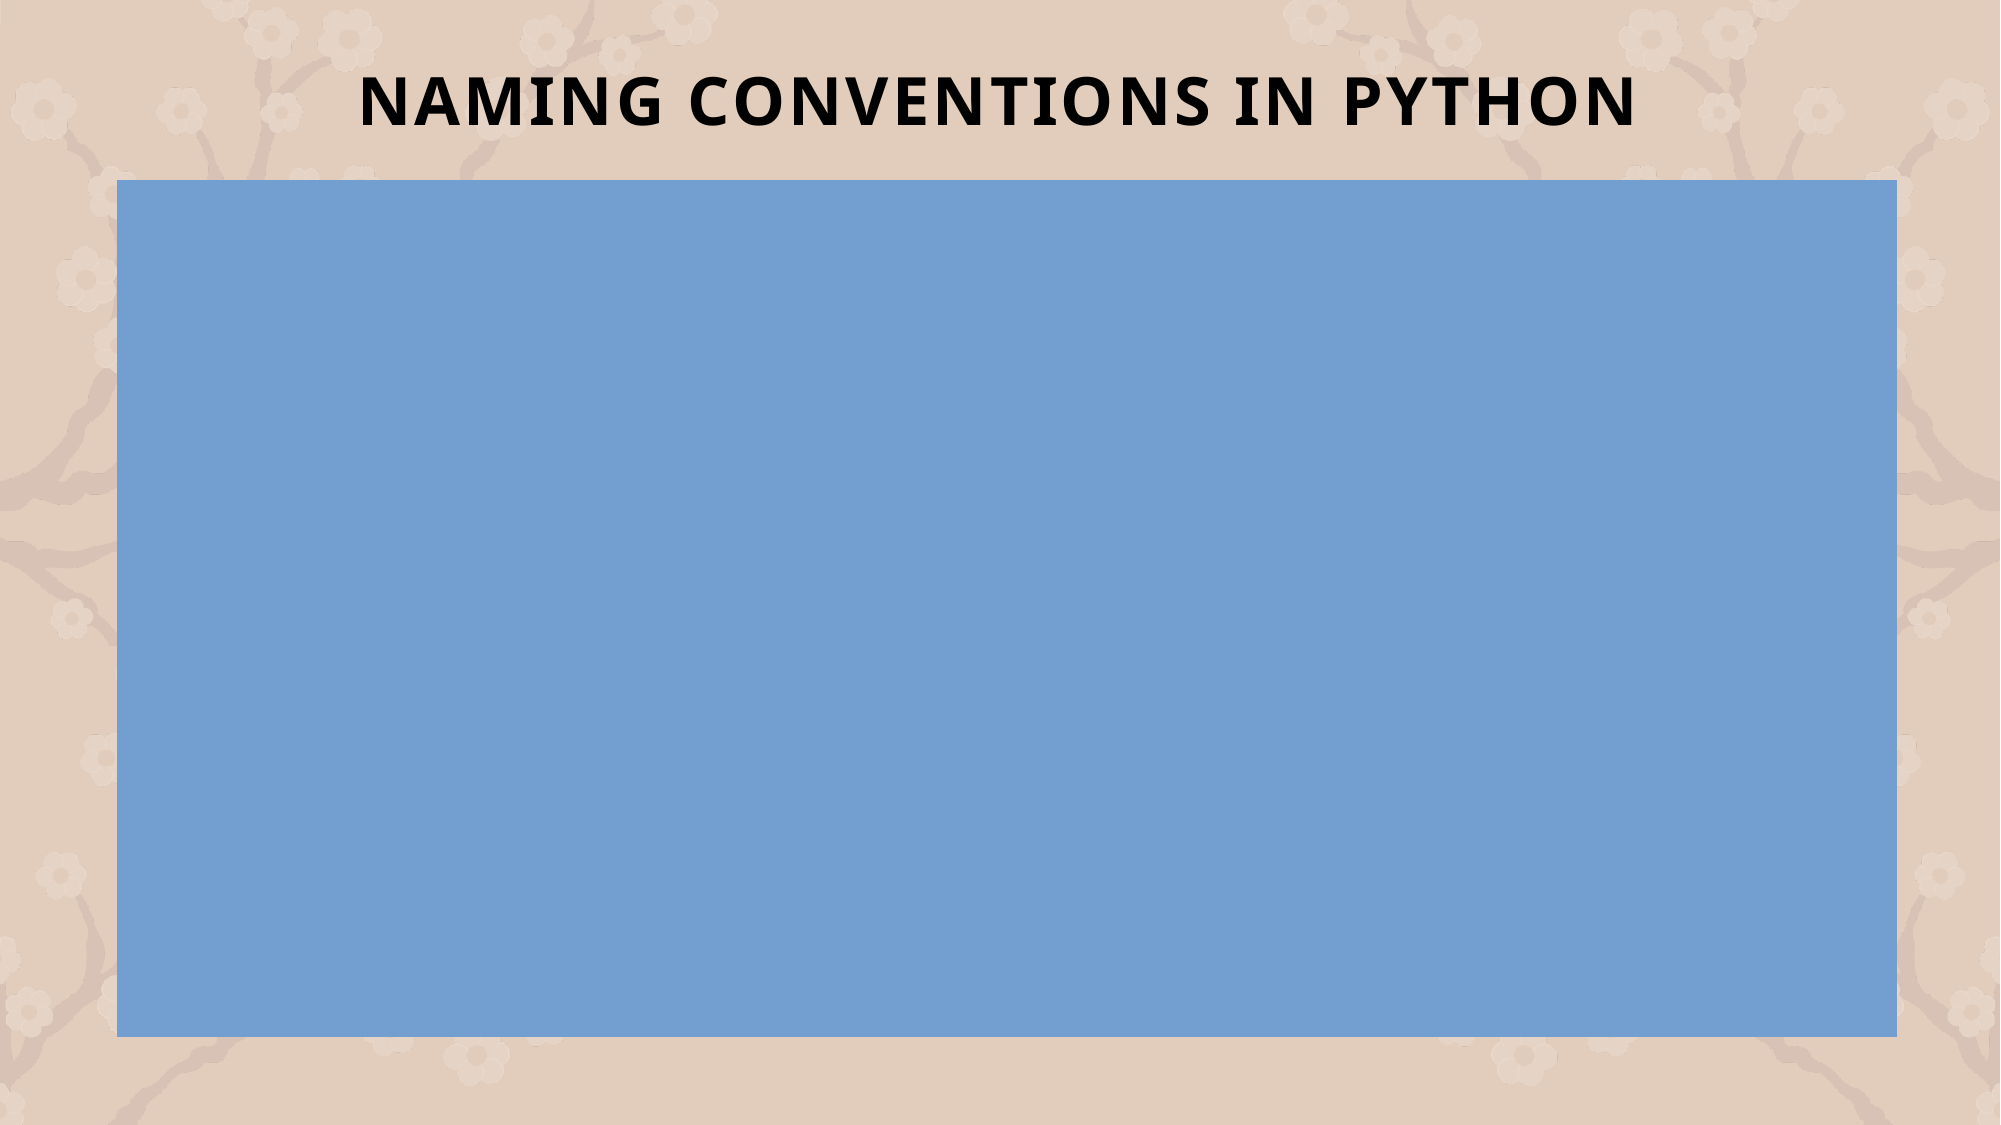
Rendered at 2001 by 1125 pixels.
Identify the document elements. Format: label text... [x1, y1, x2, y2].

title Naming Conventions in Python [142, 0, 1858, 180]
